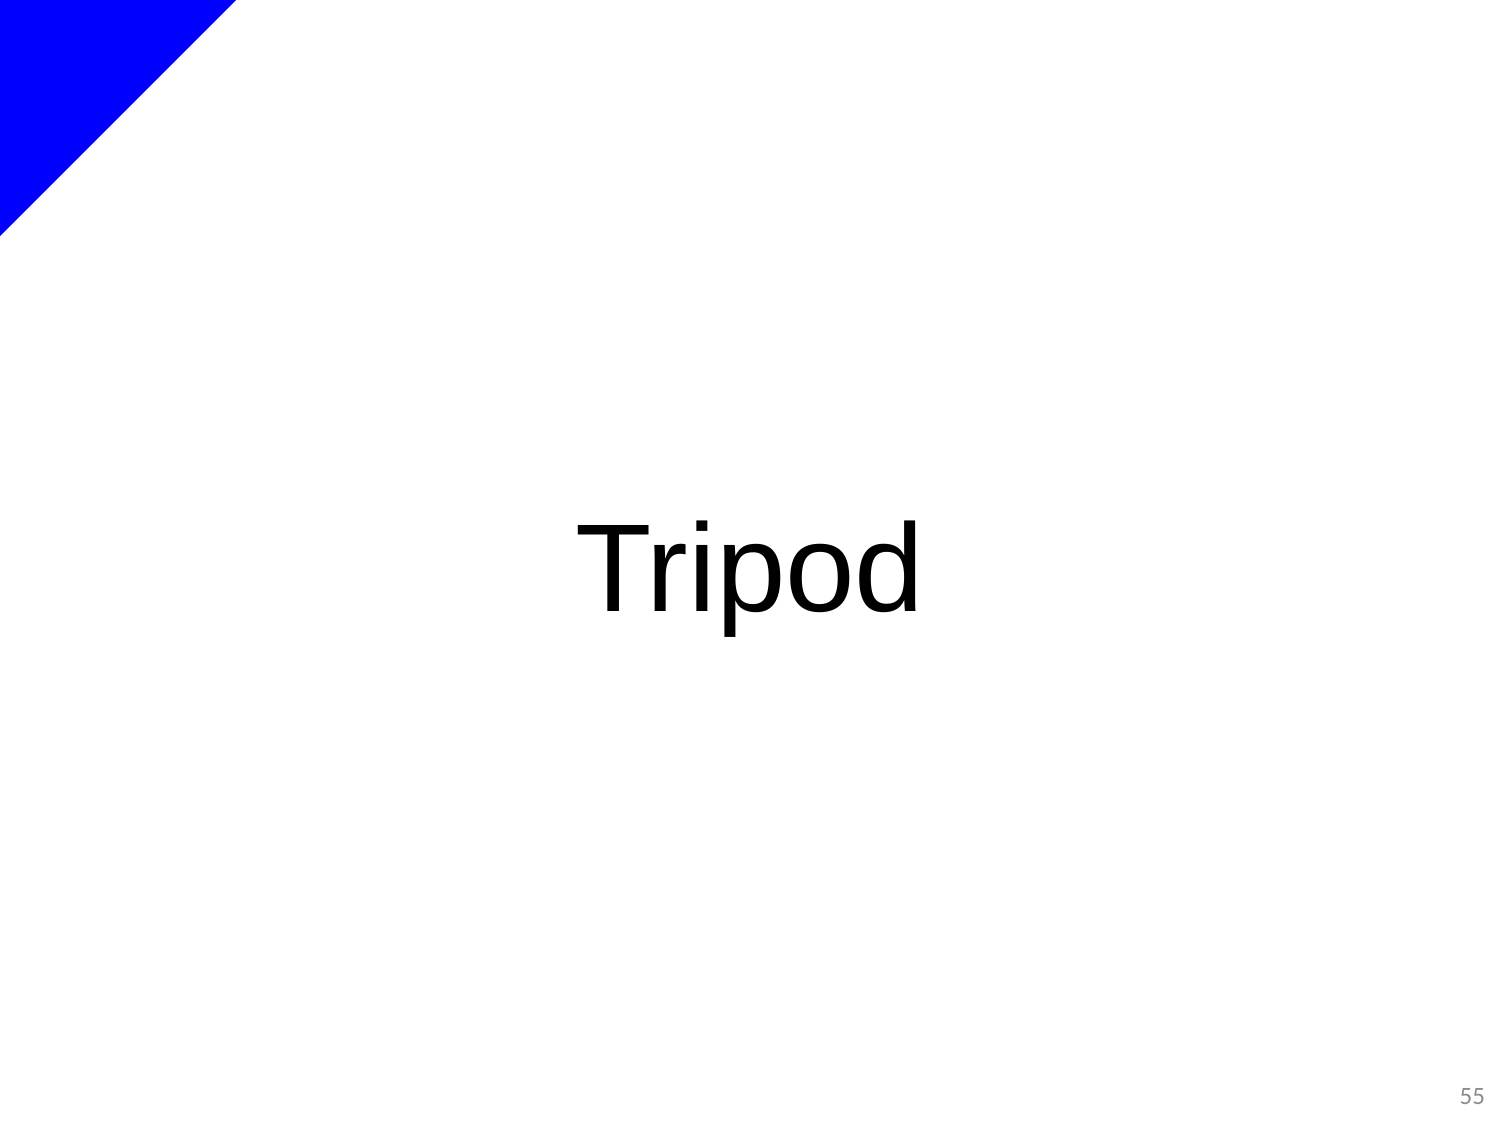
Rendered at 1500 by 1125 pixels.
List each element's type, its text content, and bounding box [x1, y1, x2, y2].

slide_number 55 [1162, 1065, 1500, 1125]
text_box [0, 0, 238, 238]
text_box Tripod [560, 479, 940, 644]
